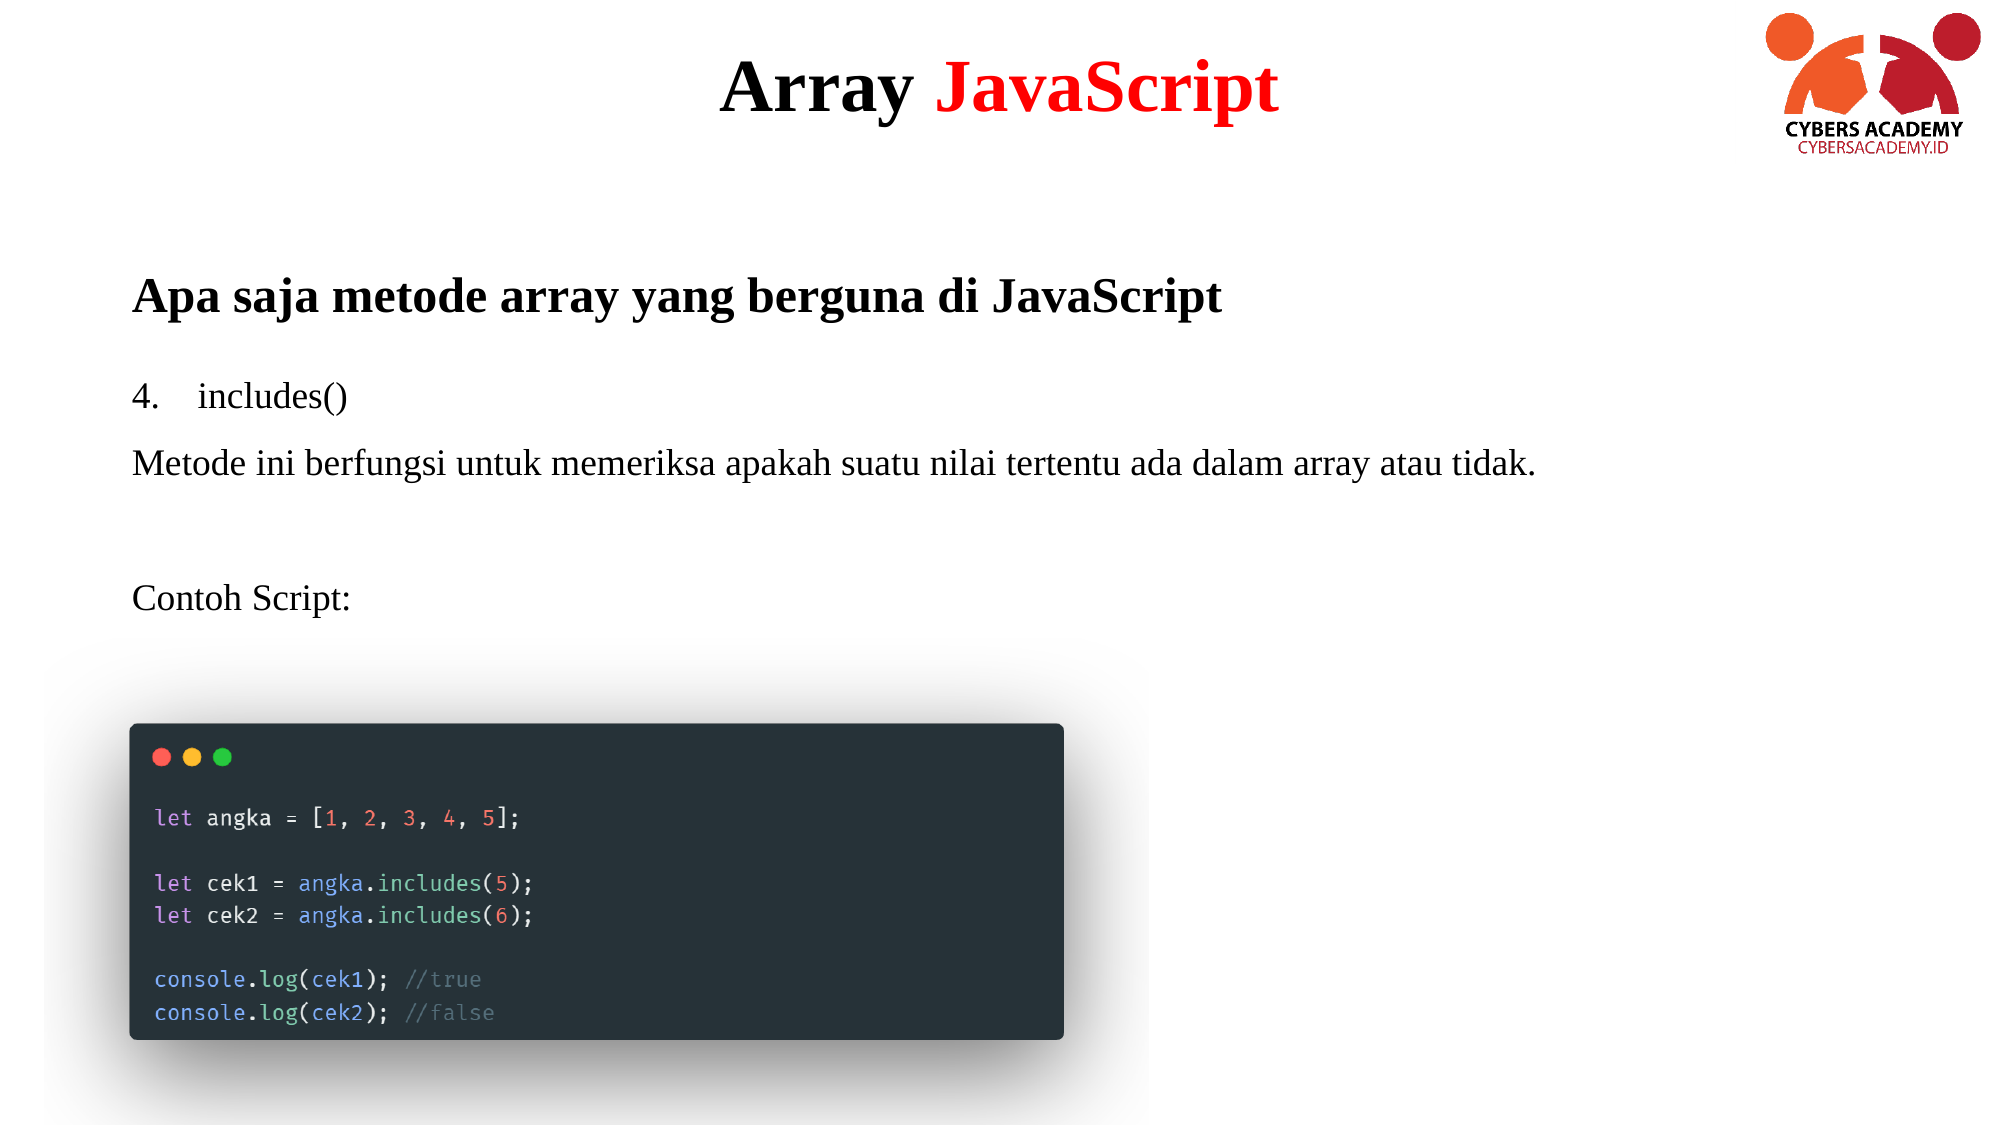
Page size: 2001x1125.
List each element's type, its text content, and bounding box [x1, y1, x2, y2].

text_box Apa saja metode array yang berguna di JavaScript [116, 250, 1252, 330]
text_box Array JavaScript [576, 29, 1424, 135]
text_box includes() Metode ini berfungsi untuk memeriksa apakah suatu nilai tertentu ada dalam array atau tidak. Contoh Script: [116, 340, 1579, 626]
picture [44, 638, 1149, 1125]
picture [1735, 1, 2000, 164]
